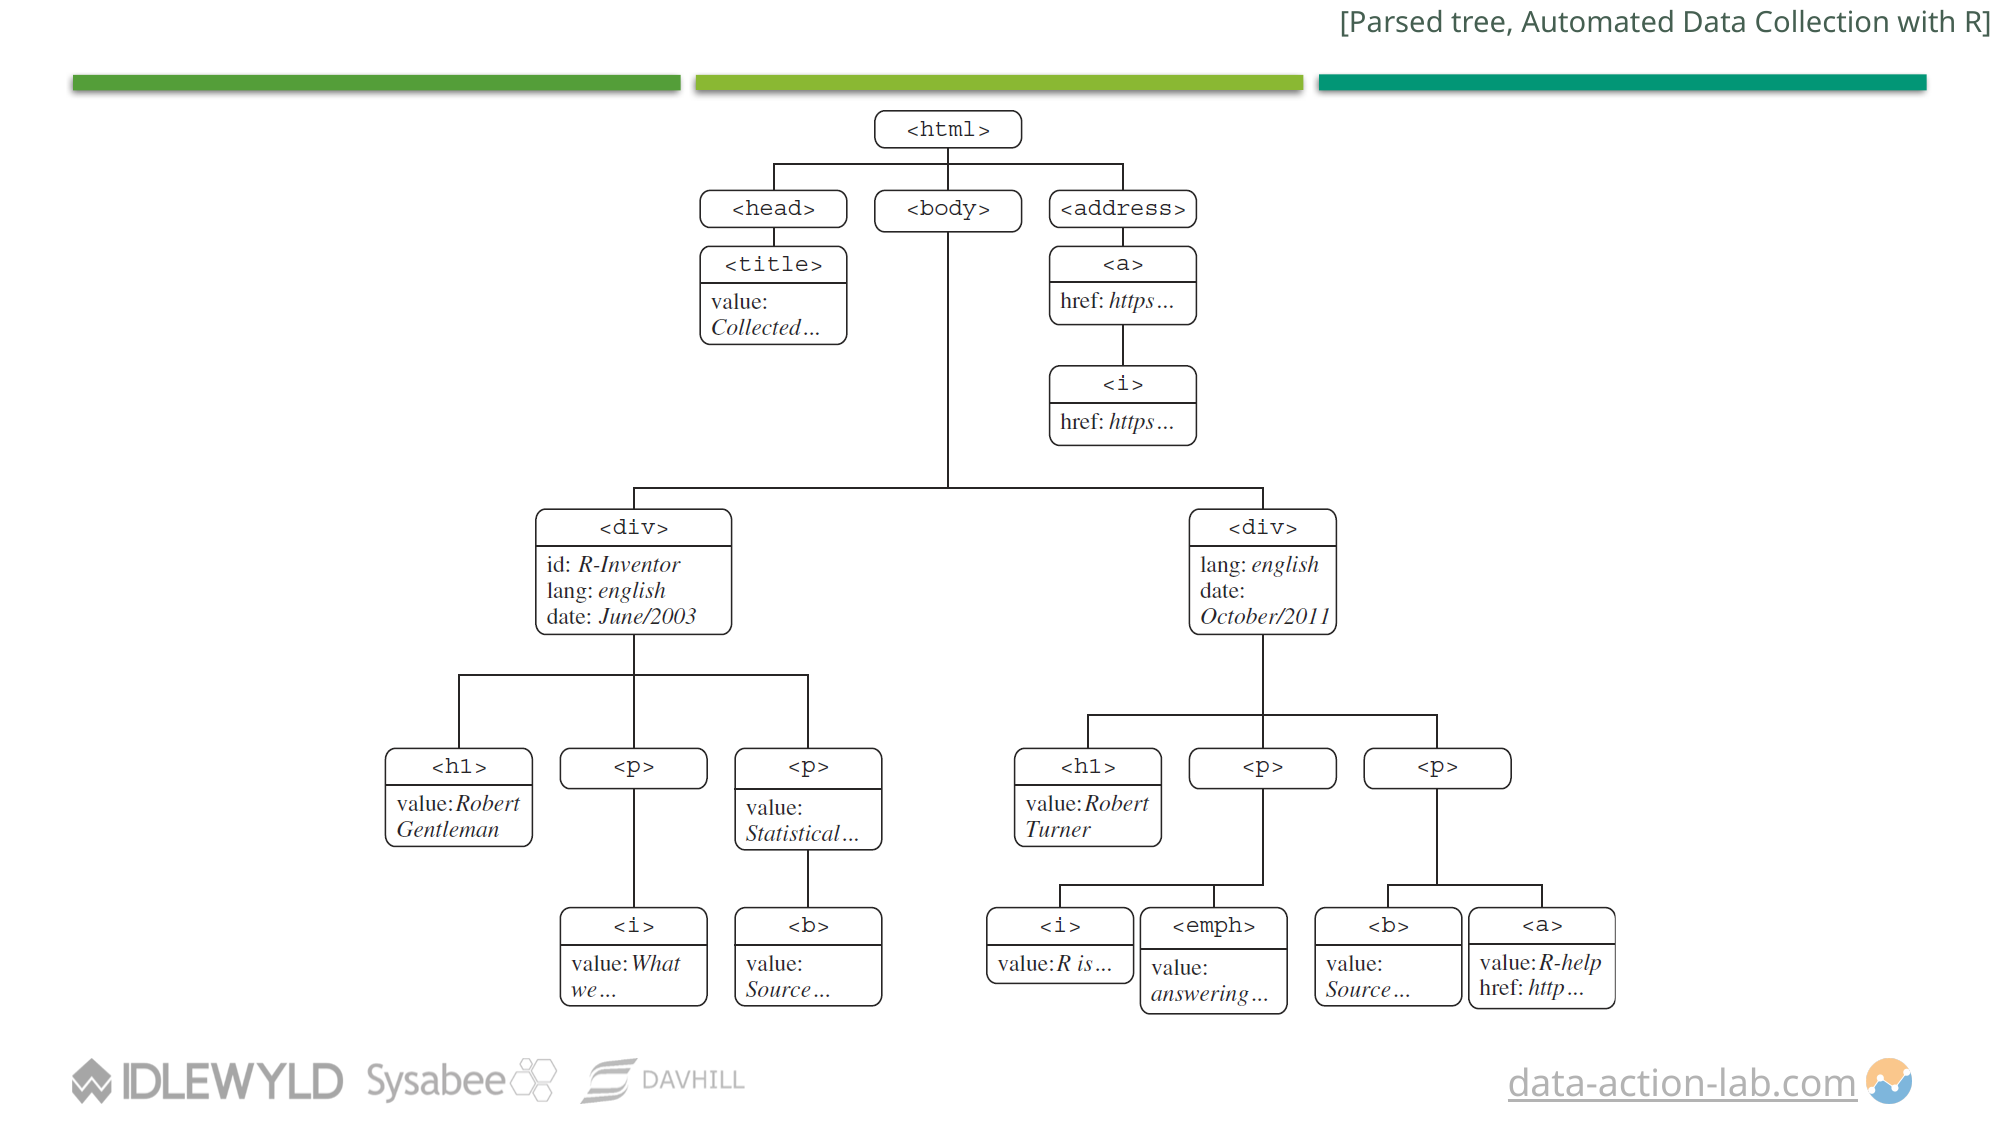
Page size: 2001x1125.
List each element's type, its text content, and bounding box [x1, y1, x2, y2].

text_box [Parsed tree, Automated Data Collection with R] [1157, 0, 2000, 57]
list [383, 110, 1617, 1015]
picture [72, 1058, 745, 1104]
